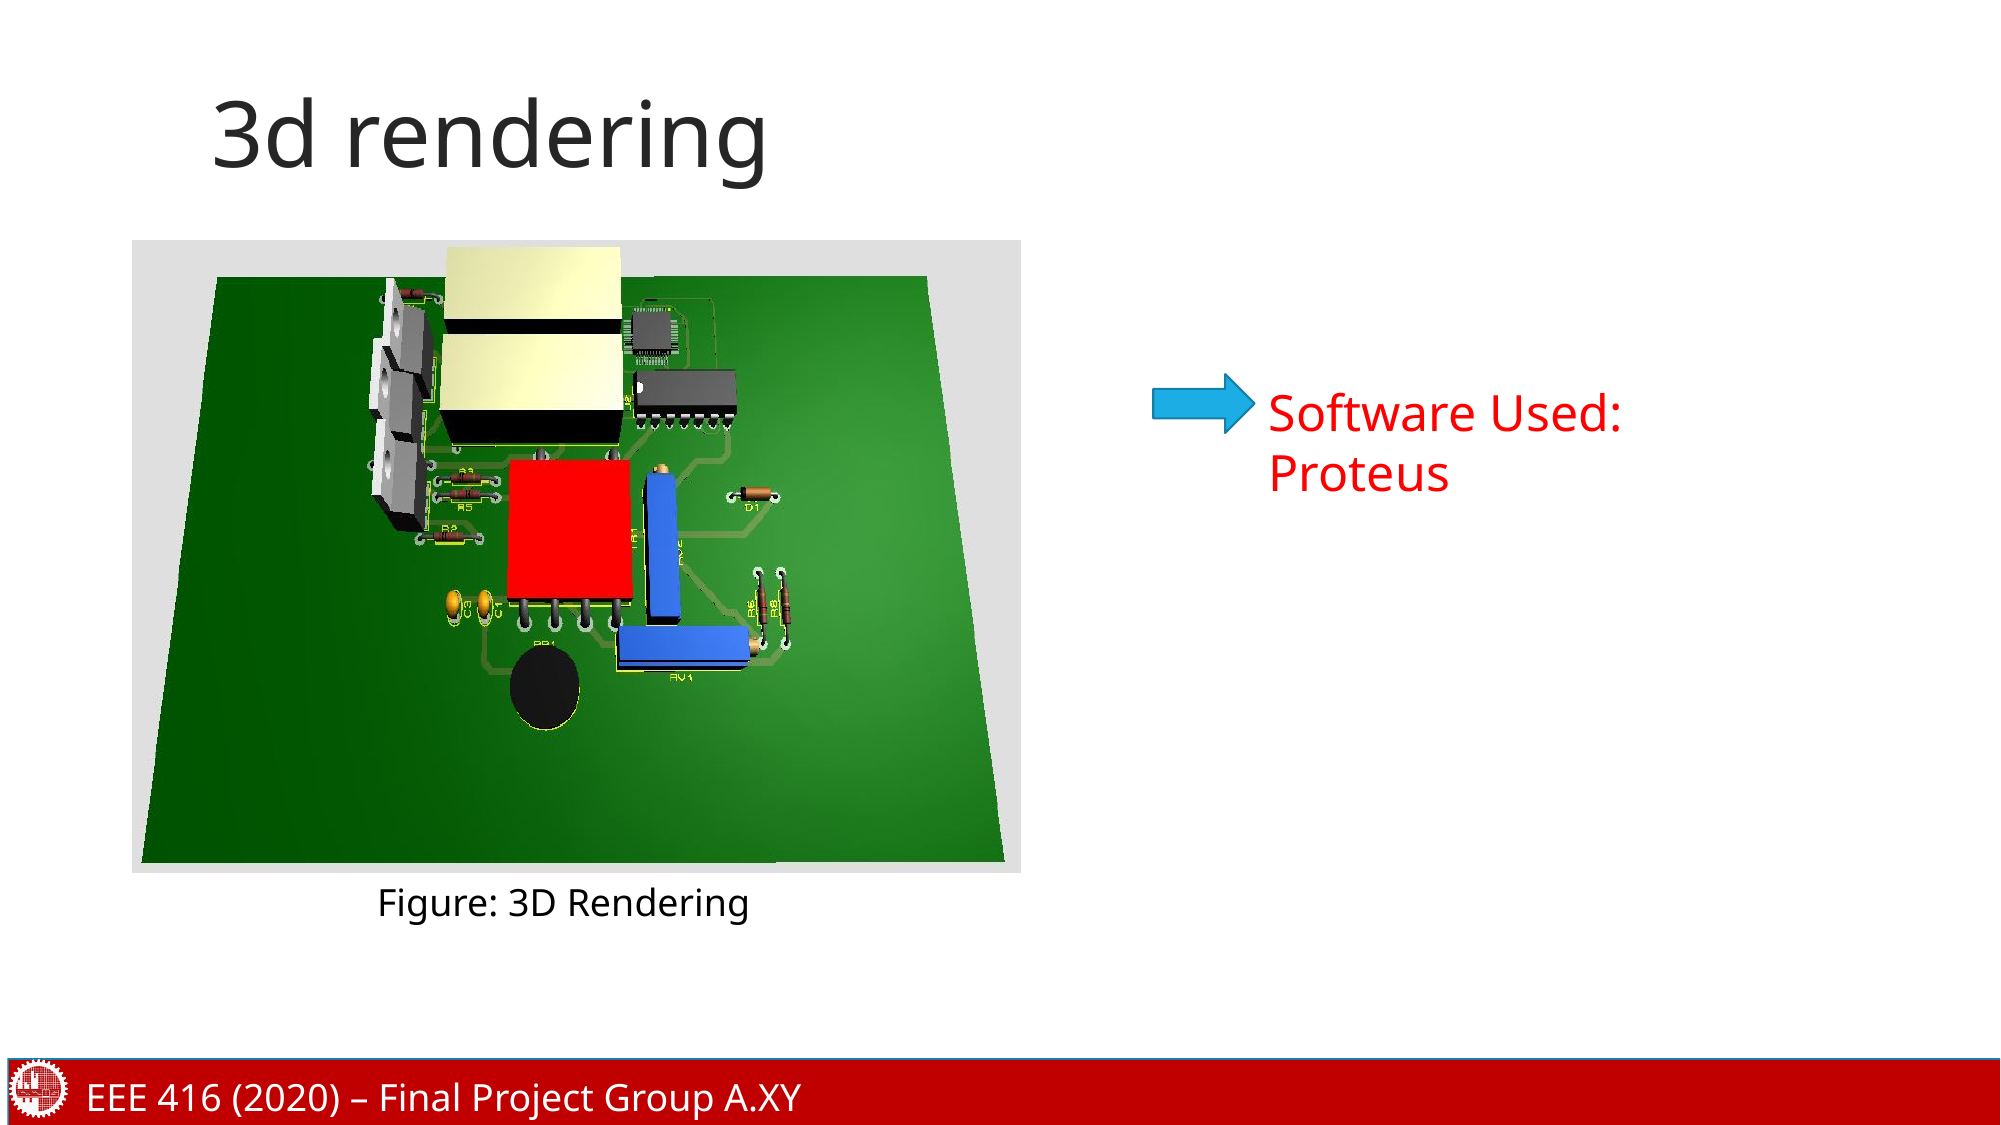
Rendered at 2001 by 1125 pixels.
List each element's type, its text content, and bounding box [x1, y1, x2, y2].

text_box [1152, 373, 1253, 435]
text_box Software Used: Proteus [1253, 373, 1704, 509]
slide_number EEE 416 (2020) – Final Project Group A.XY [70, 1066, 863, 1125]
picture [132, 240, 1021, 873]
picture [8, 1059, 71, 1118]
text_box Figure: 3D Rendering [362, 880, 813, 932]
title 3d rendering [196, 77, 1847, 198]
